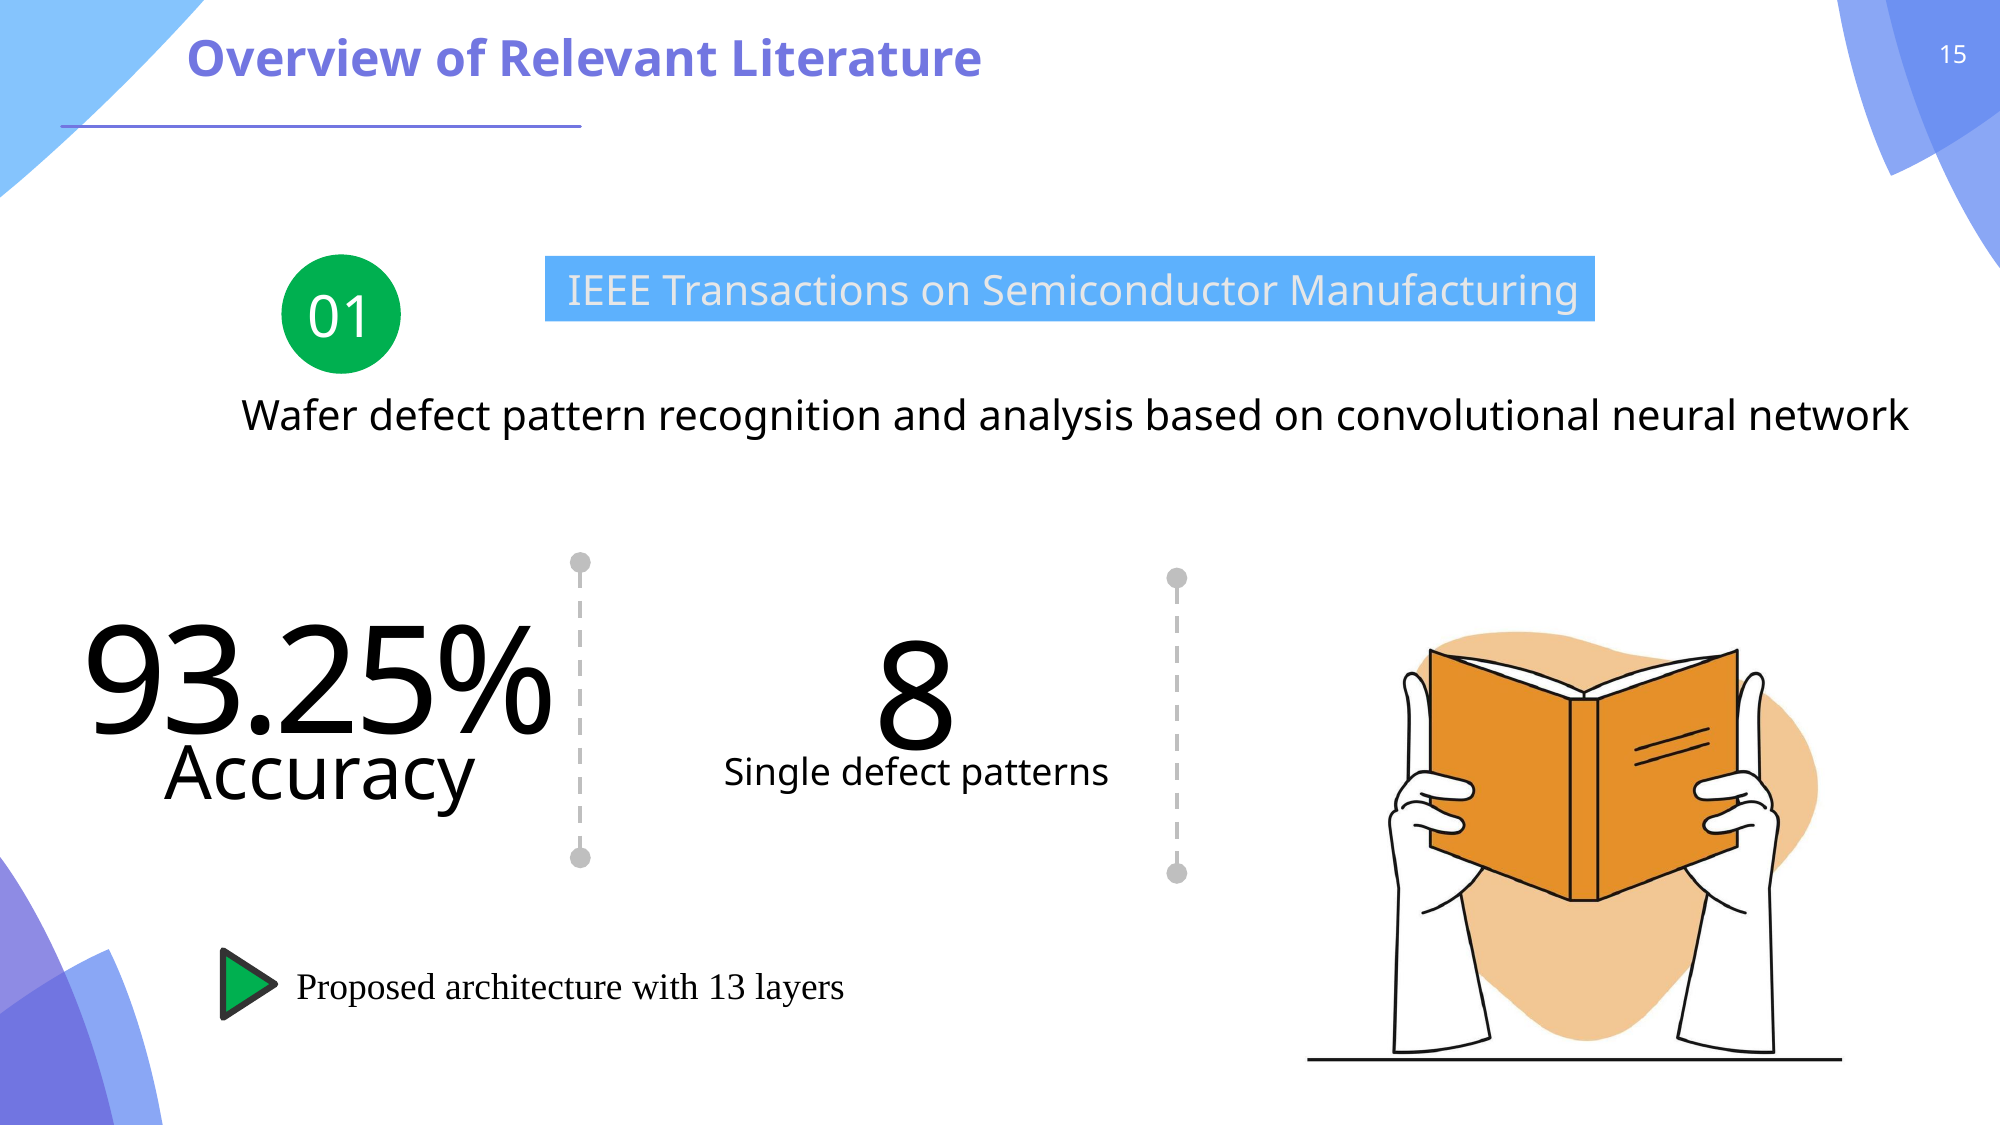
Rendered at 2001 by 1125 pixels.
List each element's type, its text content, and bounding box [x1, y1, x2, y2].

text_box Proposed architecture with 13 layers [281, 954, 1149, 1015]
text_box Wafer defect pattern recognition and analysis based on convolutional neural network [226, 391, 1774, 584]
text_box Single defect patterns [708, 749, 1125, 801]
text_box IEEE Transactions on Semiconductor Manufacturing [545, 255, 1595, 322]
text_box 8 [859, 592, 975, 749]
text_box Accuracy [149, 734, 492, 821]
text_box [0, 0, 204, 198]
text_box 01 [281, 254, 401, 374]
text_box [223, 950, 276, 1018]
picture [1149, 601, 2000, 1112]
text_box Overview of Relevant Literature [172, 19, 1968, 94]
text_box 93.25% [67, 576, 574, 772]
